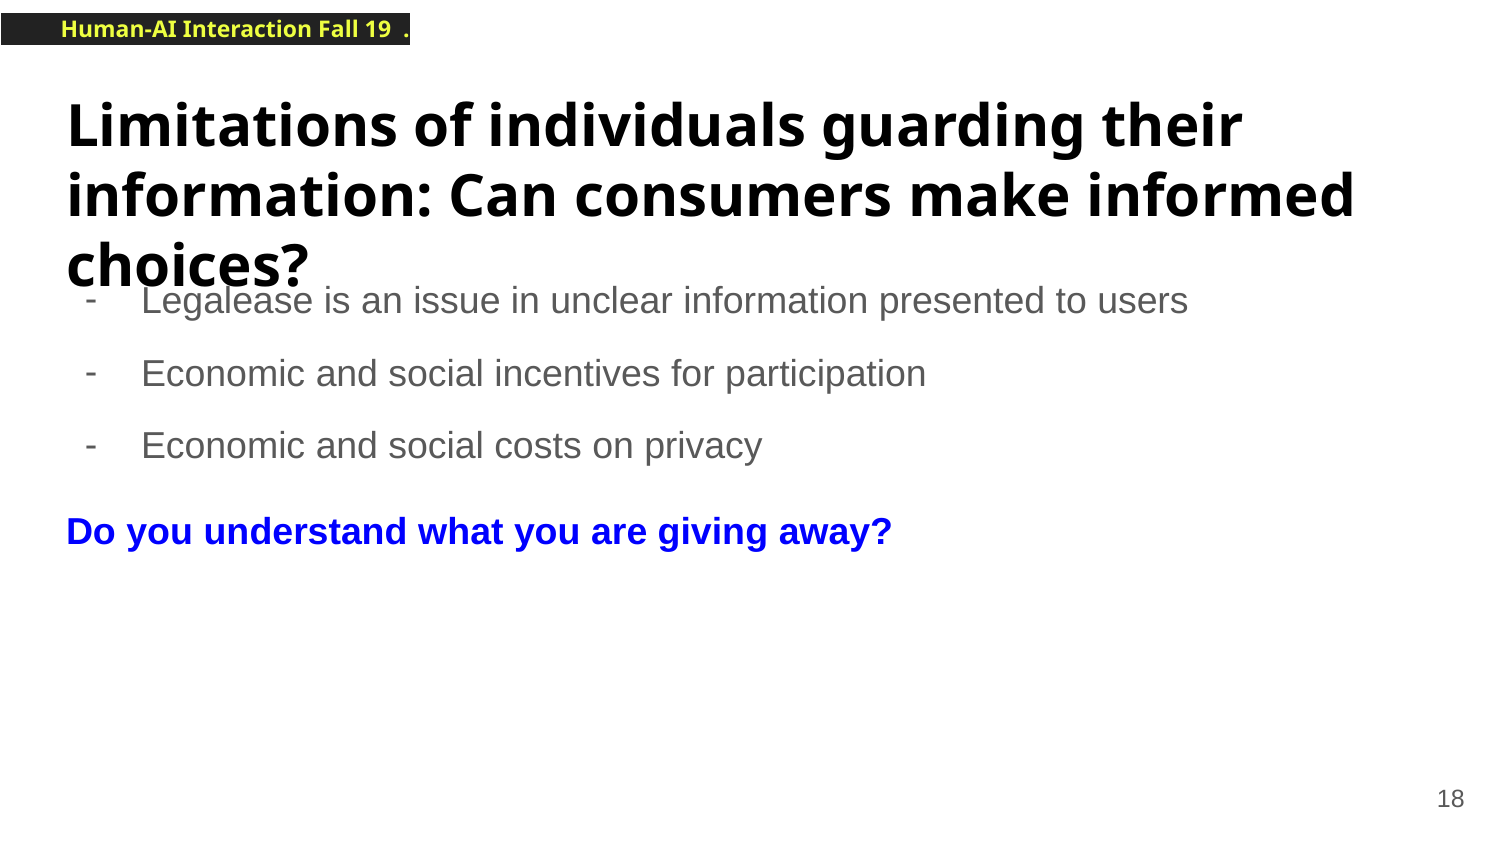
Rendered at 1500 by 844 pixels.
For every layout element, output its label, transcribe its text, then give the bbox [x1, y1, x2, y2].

title Limitations of individuals guarding their information: Can consumers make informed choices? [51, 72, 1449, 167]
slide_number ‹#› [1389, 764, 1480, 830]
list Legalease is an issue in unclear information presented to users Economic and social incentives for participation Economic and social costs on privacy Do you understand what you are giving away? [51, 254, 1449, 750]
